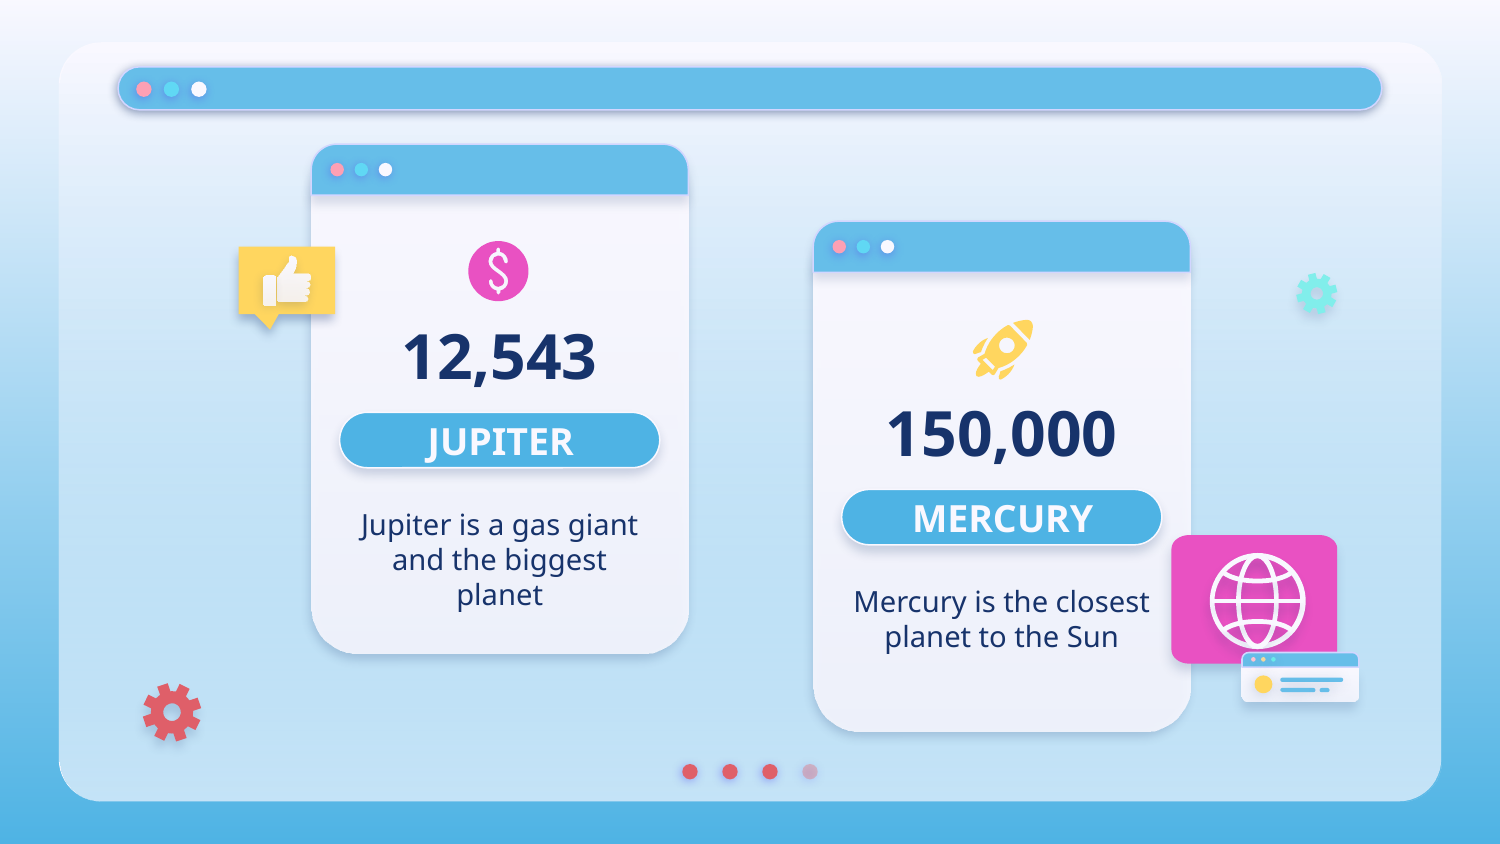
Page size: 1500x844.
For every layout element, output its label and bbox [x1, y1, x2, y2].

text_box [812, 220, 1191, 732]
text_box [1171, 534, 1338, 664]
text_box [238, 246, 336, 315]
text_box [142, 272, 1338, 742]
text_box [1241, 652, 1360, 703]
text_box [972, 319, 1034, 380]
text_box [310, 143, 689, 655]
